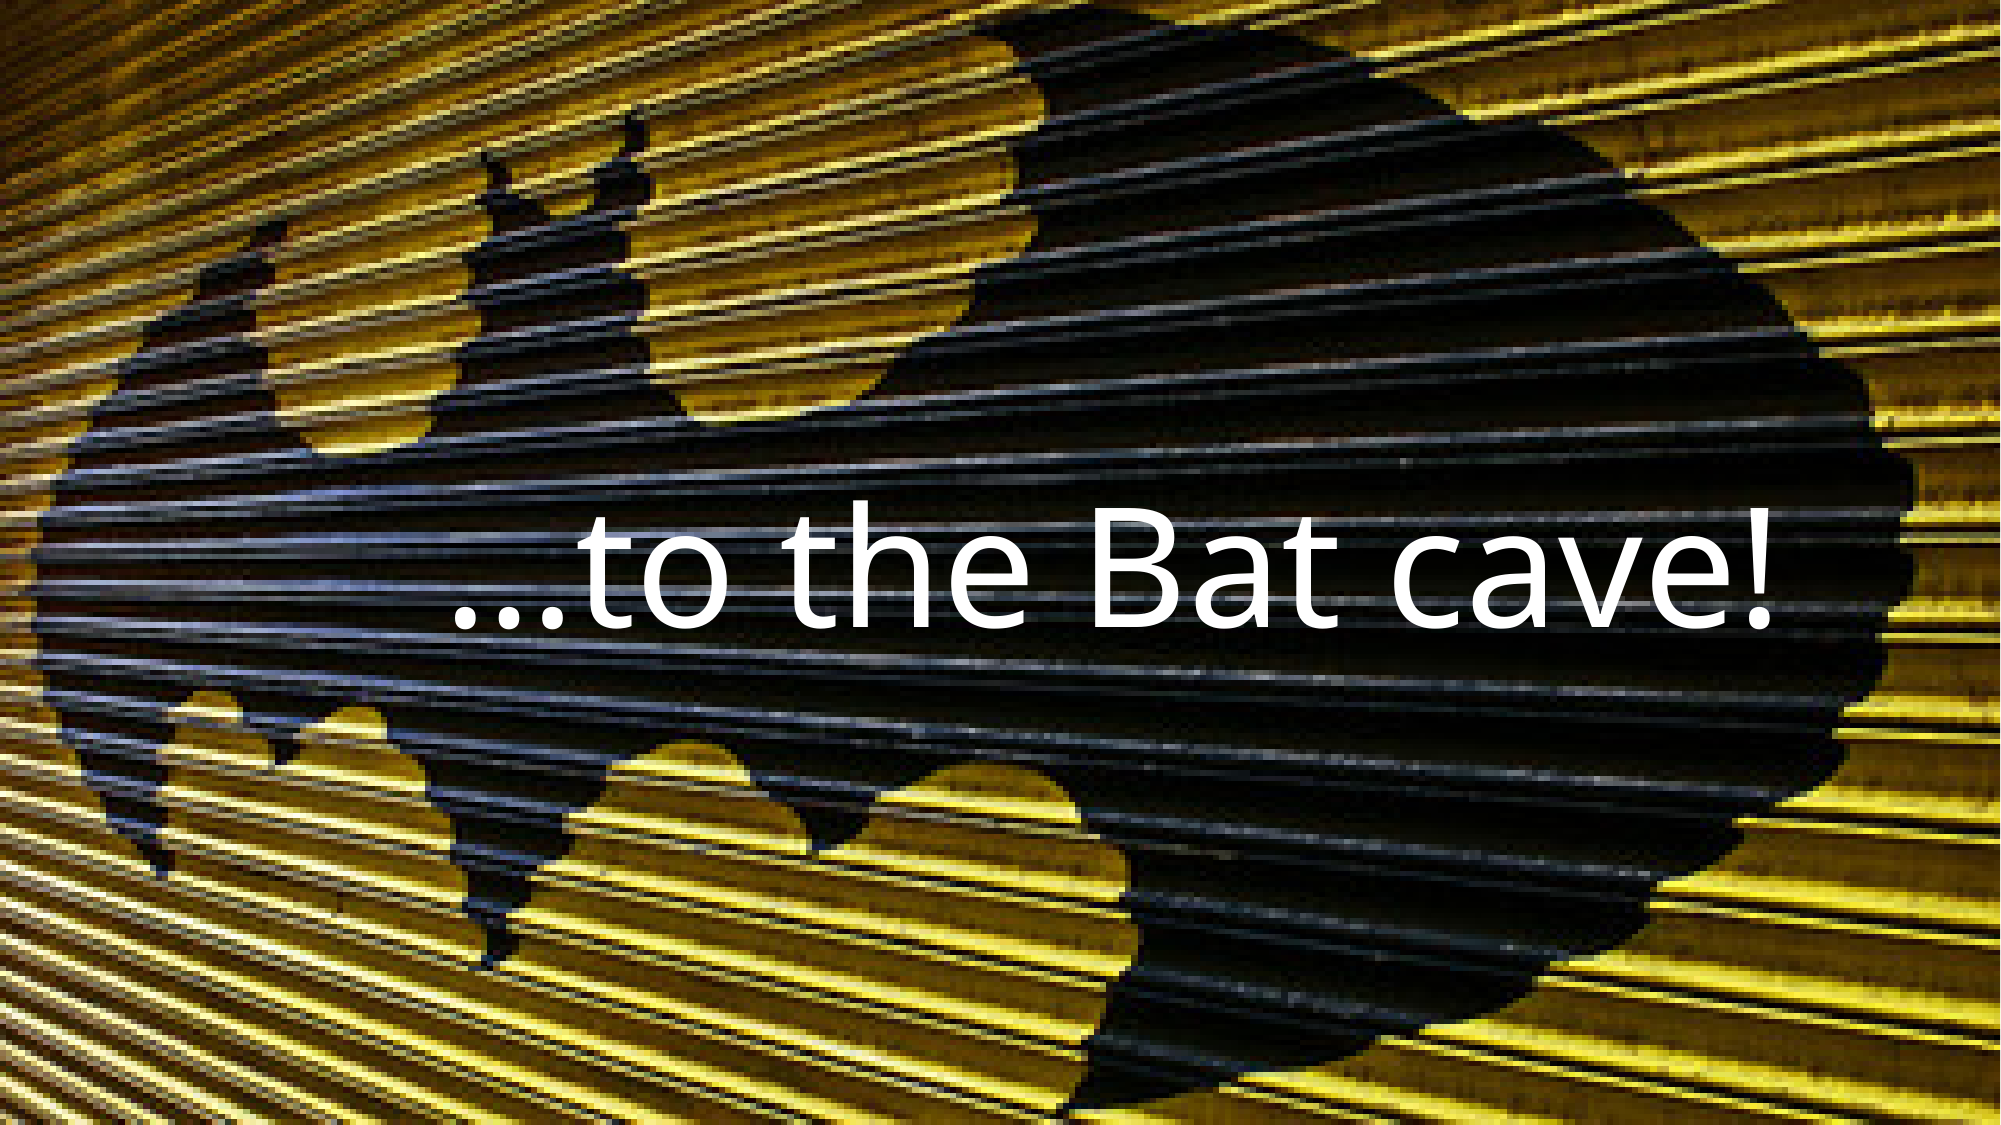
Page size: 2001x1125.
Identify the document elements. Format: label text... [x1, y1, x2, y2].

picture [0, 0, 2001, 1125]
title …to the Bat cave! [169, 464, 1798, 683]
